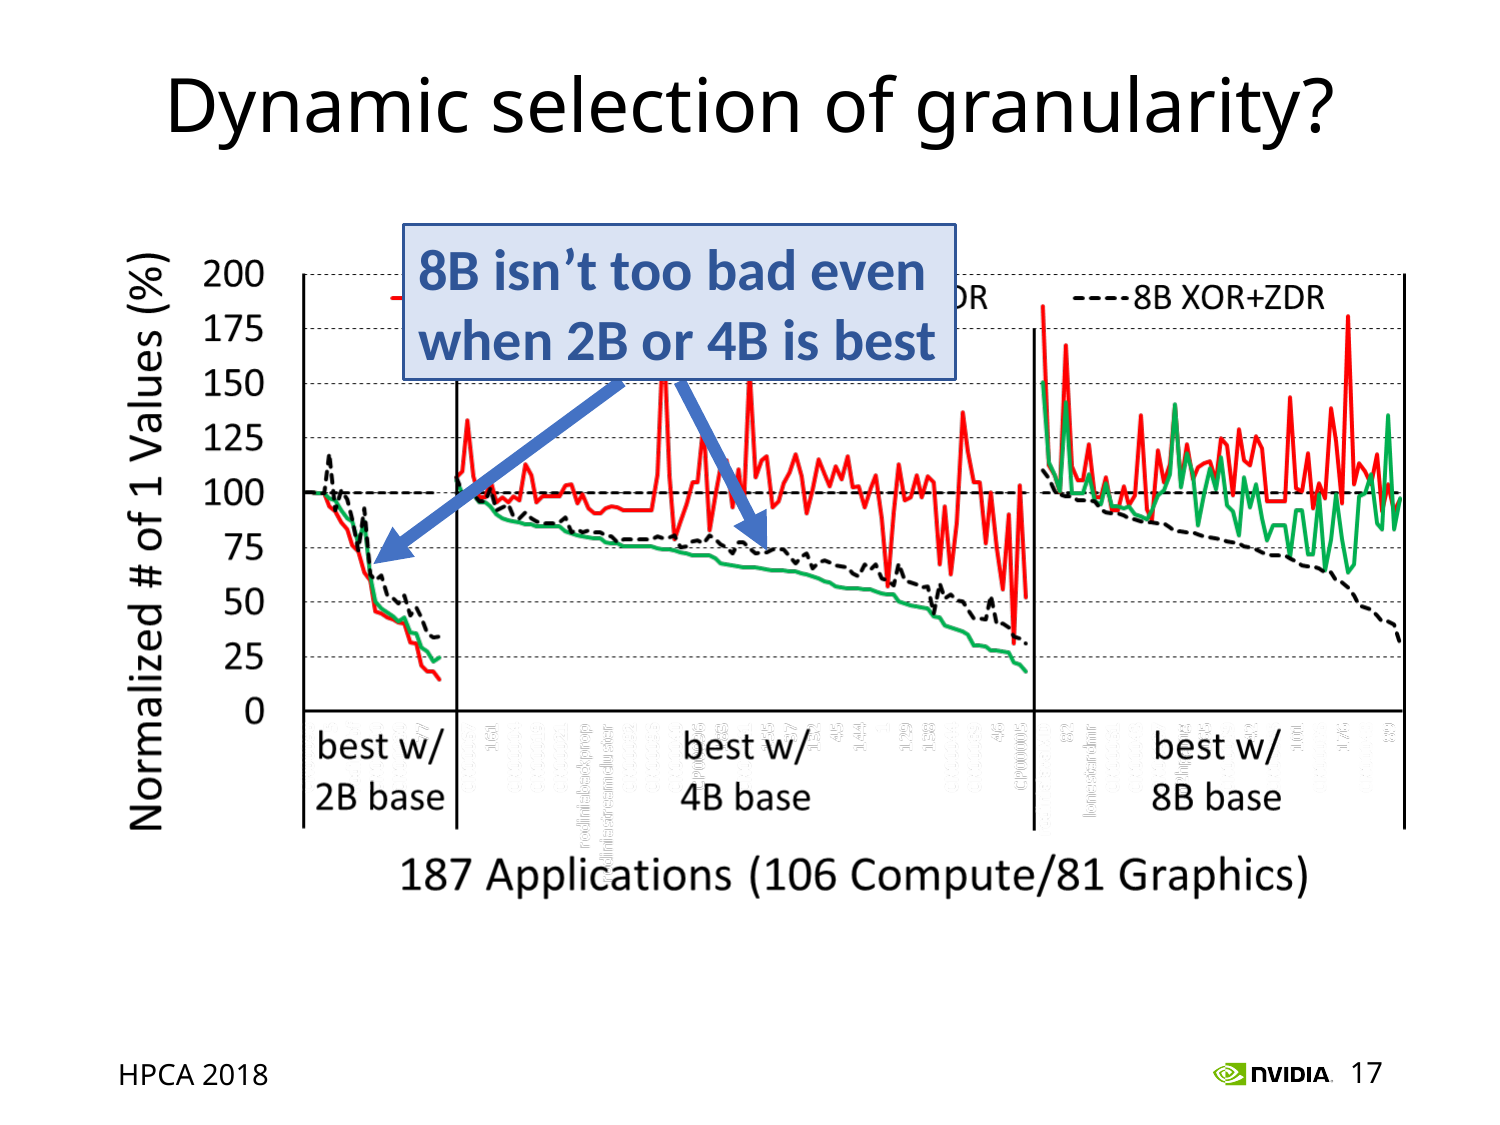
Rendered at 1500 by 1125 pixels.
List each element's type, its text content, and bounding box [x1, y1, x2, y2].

picture [0, 224, 1416, 1125]
title Dynamic selection of granularity? [103, 59, 1397, 224]
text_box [679, 381, 768, 551]
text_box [373, 381, 622, 565]
